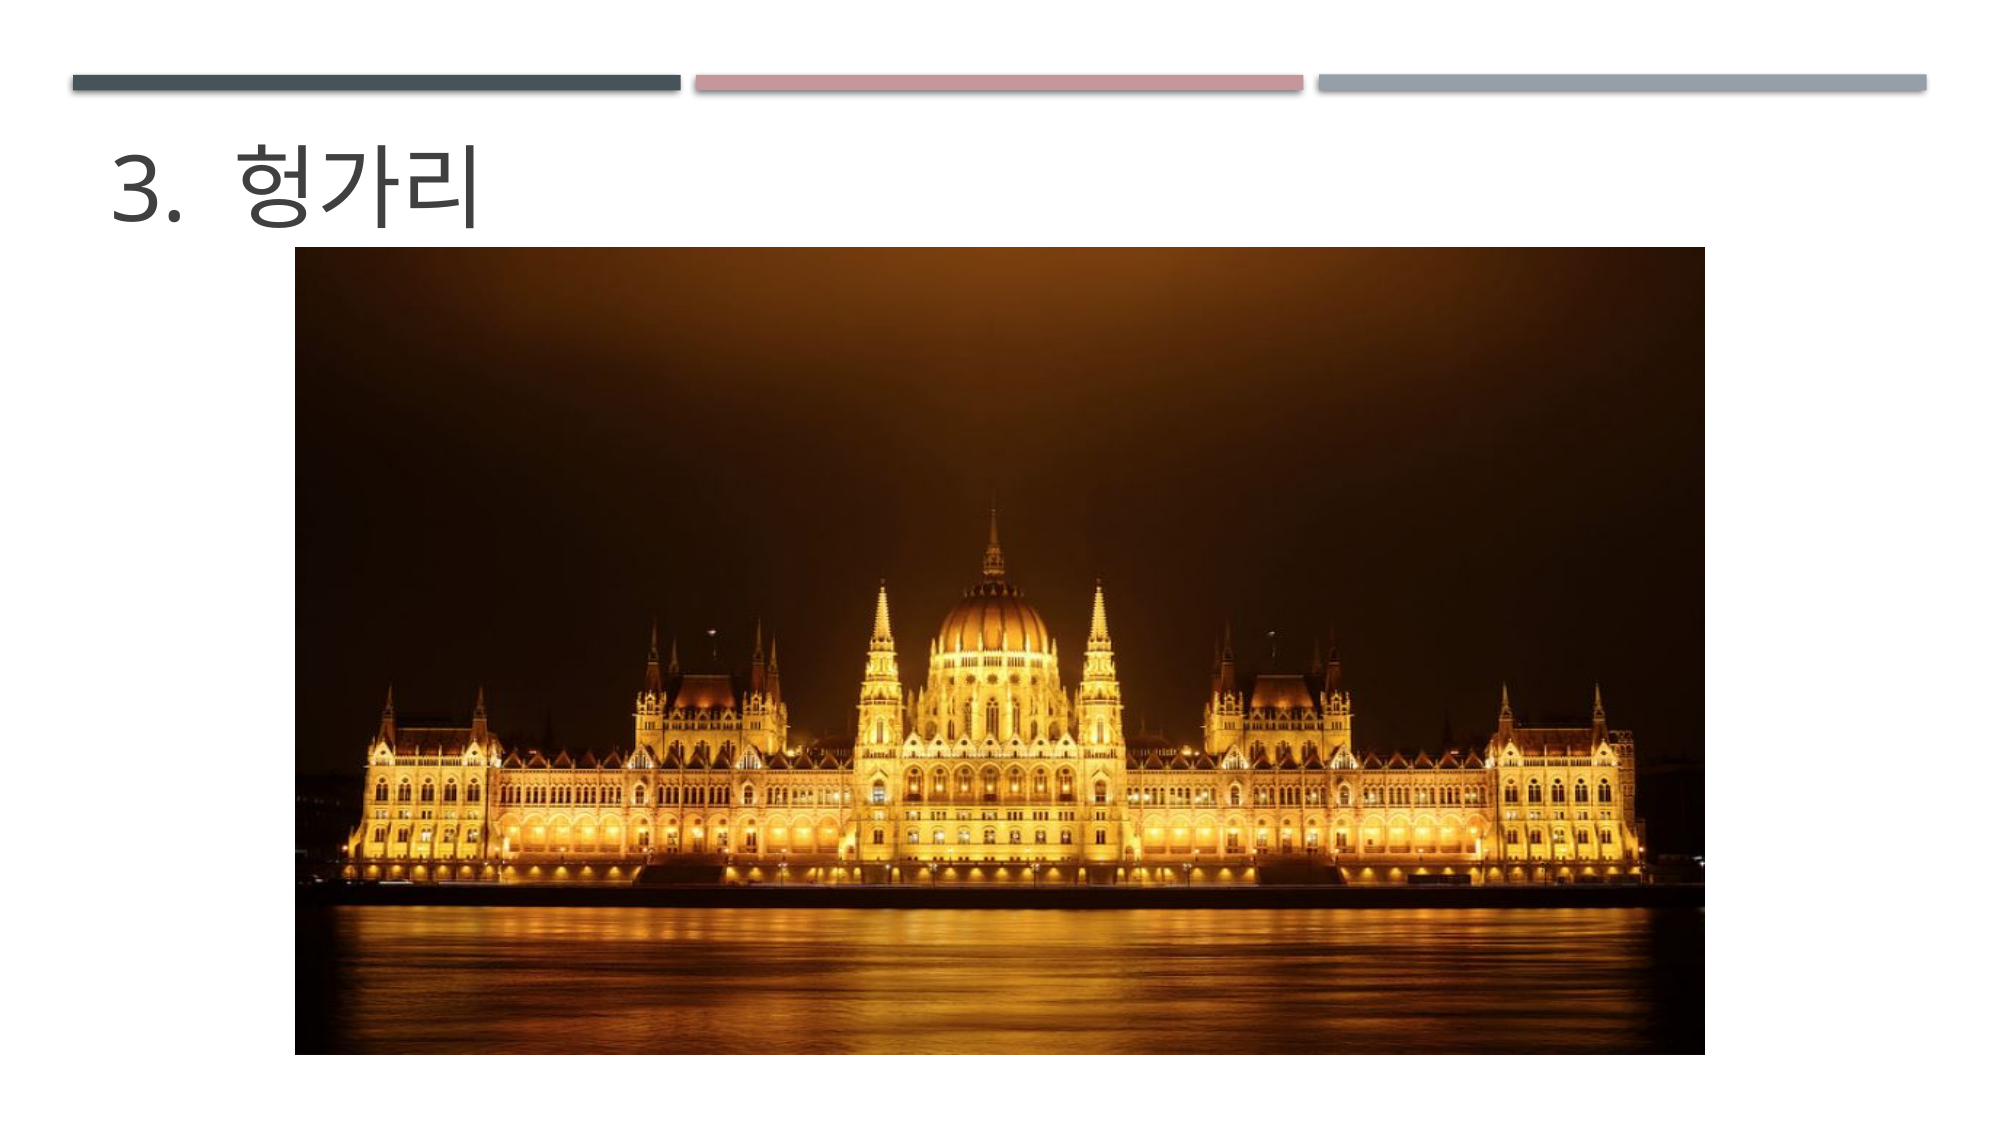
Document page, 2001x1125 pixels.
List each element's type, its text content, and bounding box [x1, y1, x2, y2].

title 3. 헝가리 [95, 115, 1905, 248]
picture [295, 247, 1705, 1056]
